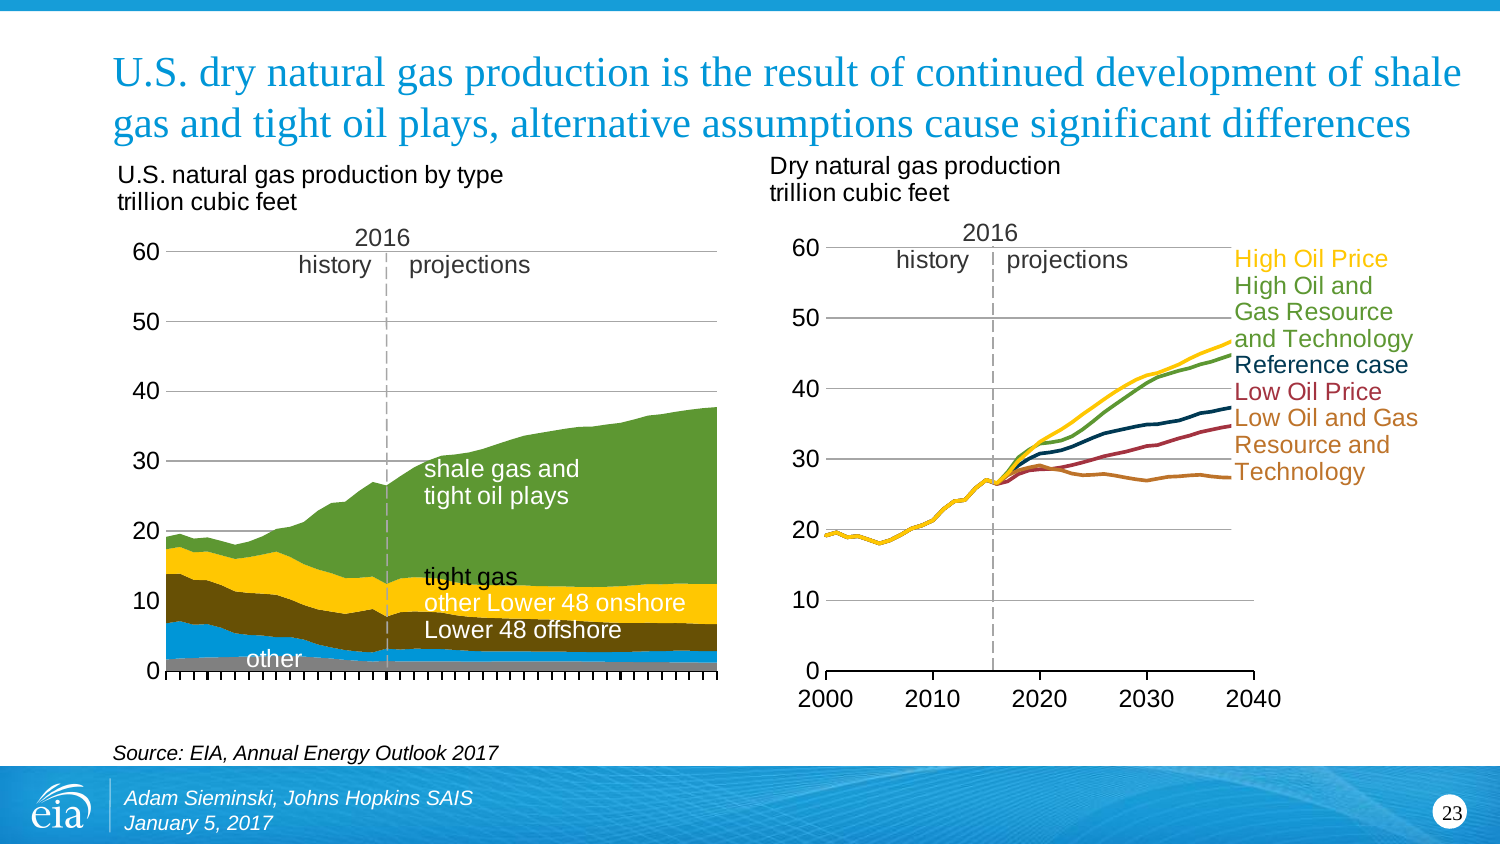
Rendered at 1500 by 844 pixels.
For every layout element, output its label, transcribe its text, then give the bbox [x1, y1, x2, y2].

picture [0, 766, 1500, 844]
footer Adam Sieminski, Johns Hopkins SAIS January 5, 2017 [109, 786, 1290, 835]
title U.S. dry natural gas production is the result of continued development of shale gas and tight oil plays, alternative assumptions cause significant differences [112, 22, 1500, 147]
chart [764, 146, 1426, 721]
list Source: EIA, Annual Energy Outlook 2017 [112, 731, 1425, 766]
chart [109, 157, 758, 721]
slide_number 23 [1421, 789, 1485, 835]
